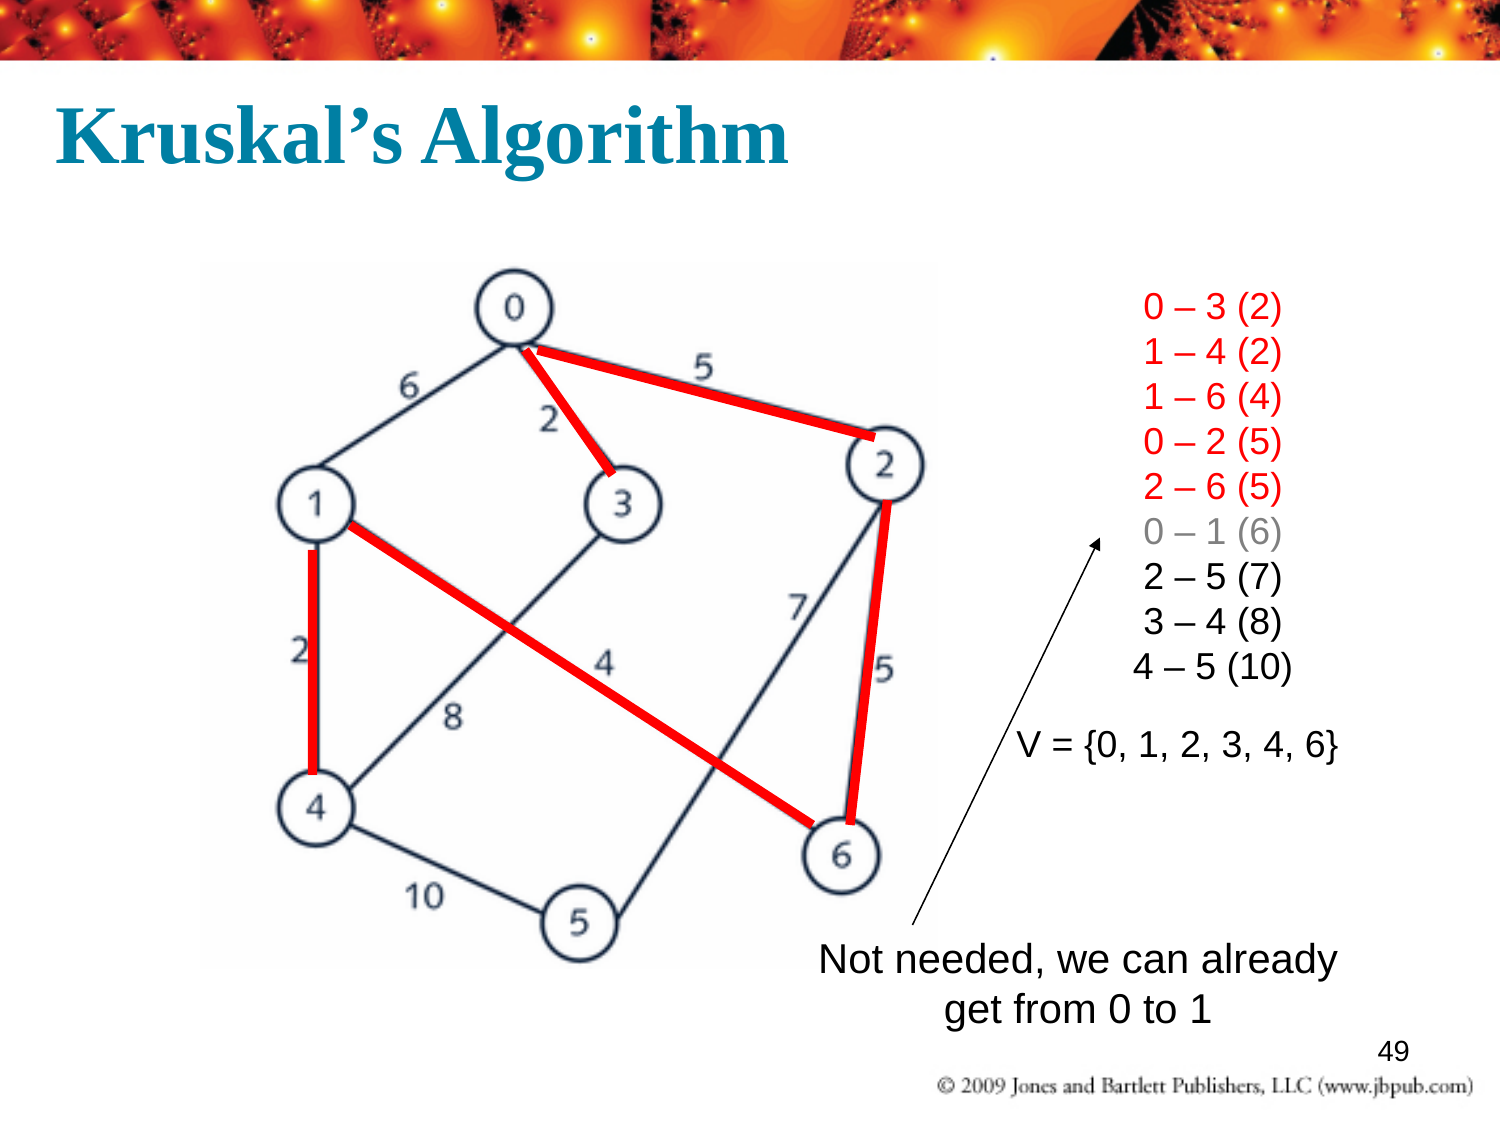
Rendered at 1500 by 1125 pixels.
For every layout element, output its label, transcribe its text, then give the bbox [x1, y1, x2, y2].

text_box 0 – 3 (2) 1 – 4 (2) 1 – 6 (4) 0 – 2 (5) 2 – 6 (5) 0 – 1 (6) 2 – 5 (7) 3 – 4 (8) 4 – 5 (10) [1117, 274, 1308, 695]
picture [0, 0, 1500, 1125]
text_box V = {0, 1, 2, 3, 4, 6} [1001, 712, 1354, 773]
slide_number 49 [1074, 1024, 1426, 1103]
text_box [1015, 537, 1101, 712]
text_box Not needed, we can already get from 0 to 1 [803, 924, 1354, 1040]
title Kruskal’s Algorithm [39, 55, 1276, 206]
